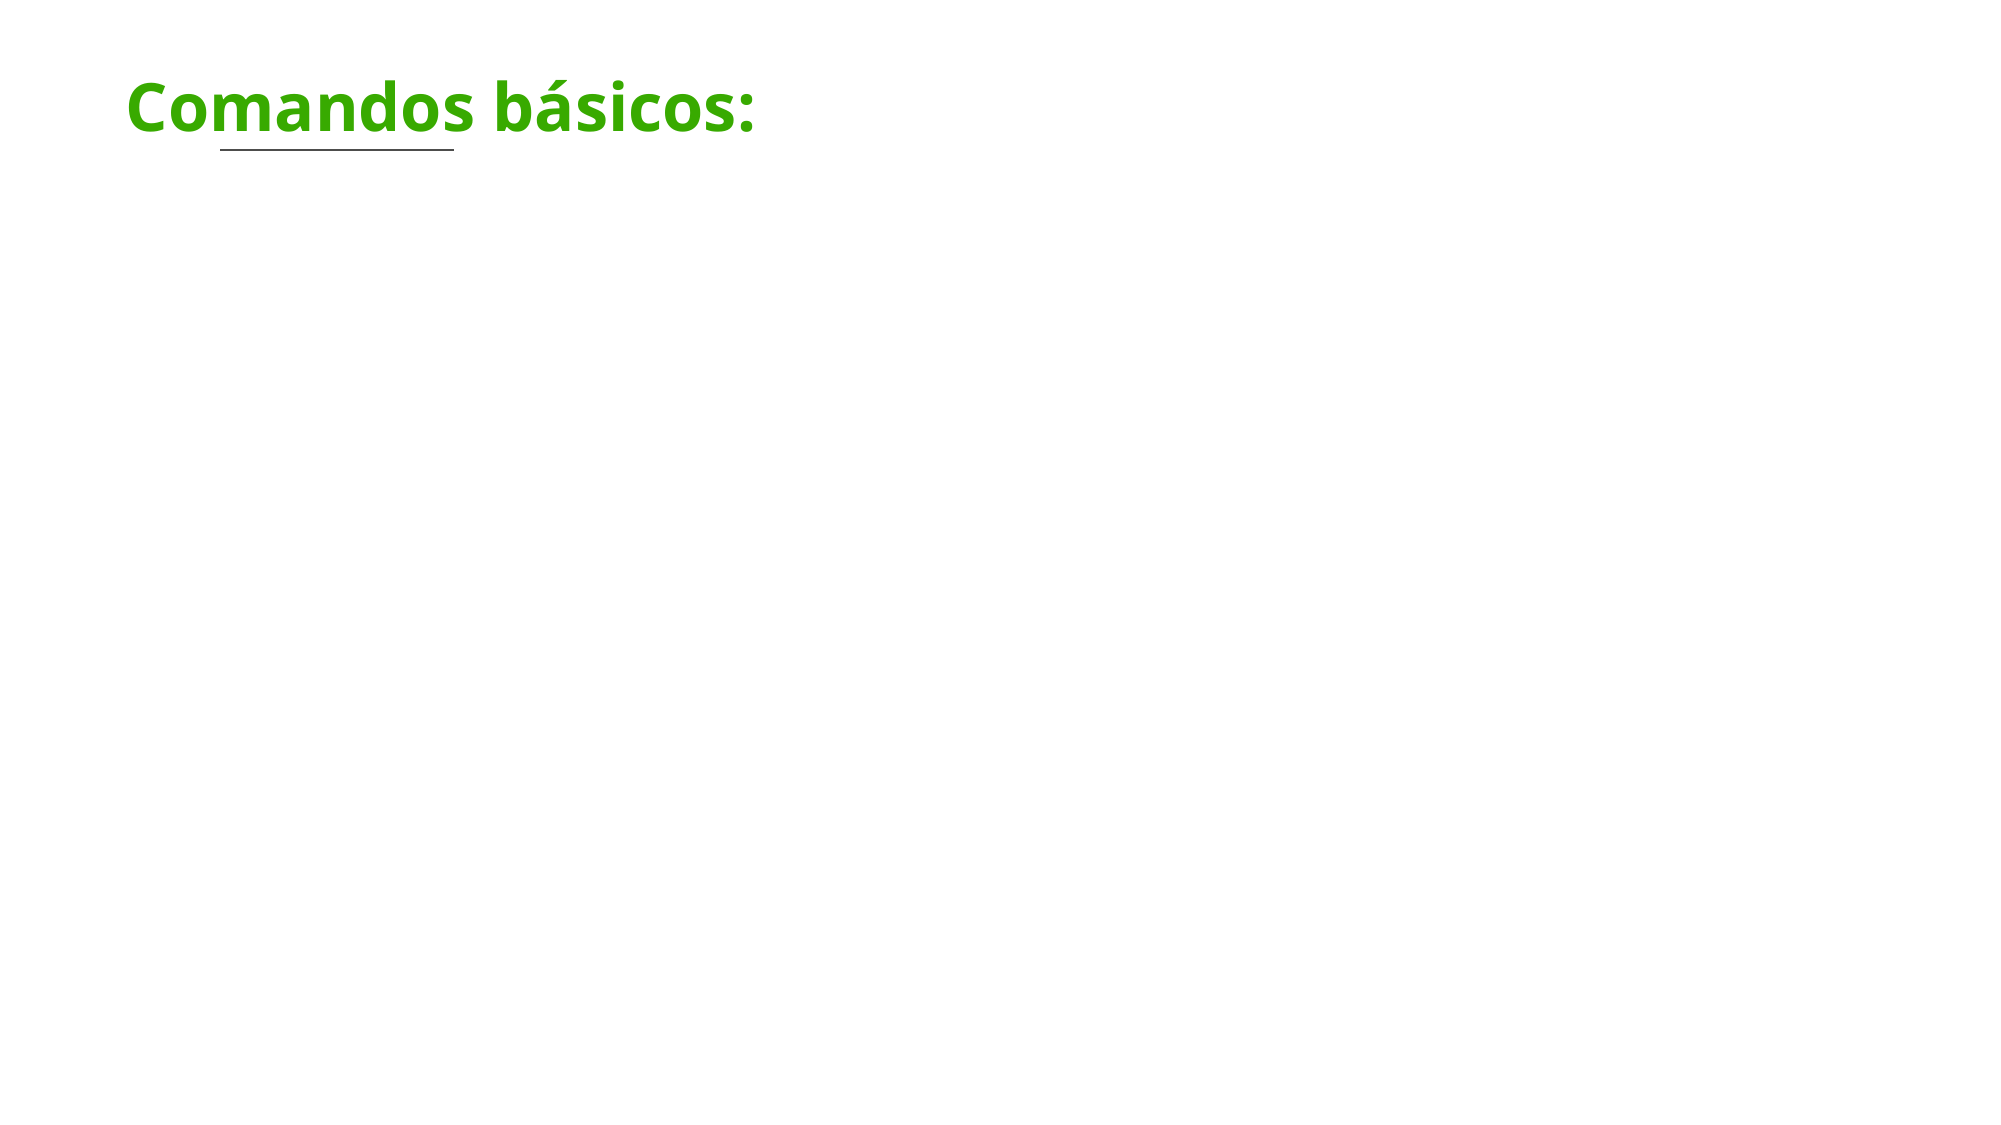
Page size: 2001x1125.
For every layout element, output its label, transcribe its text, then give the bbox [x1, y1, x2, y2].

text_box Comandos básicos: [110, 66, 1885, 178]
